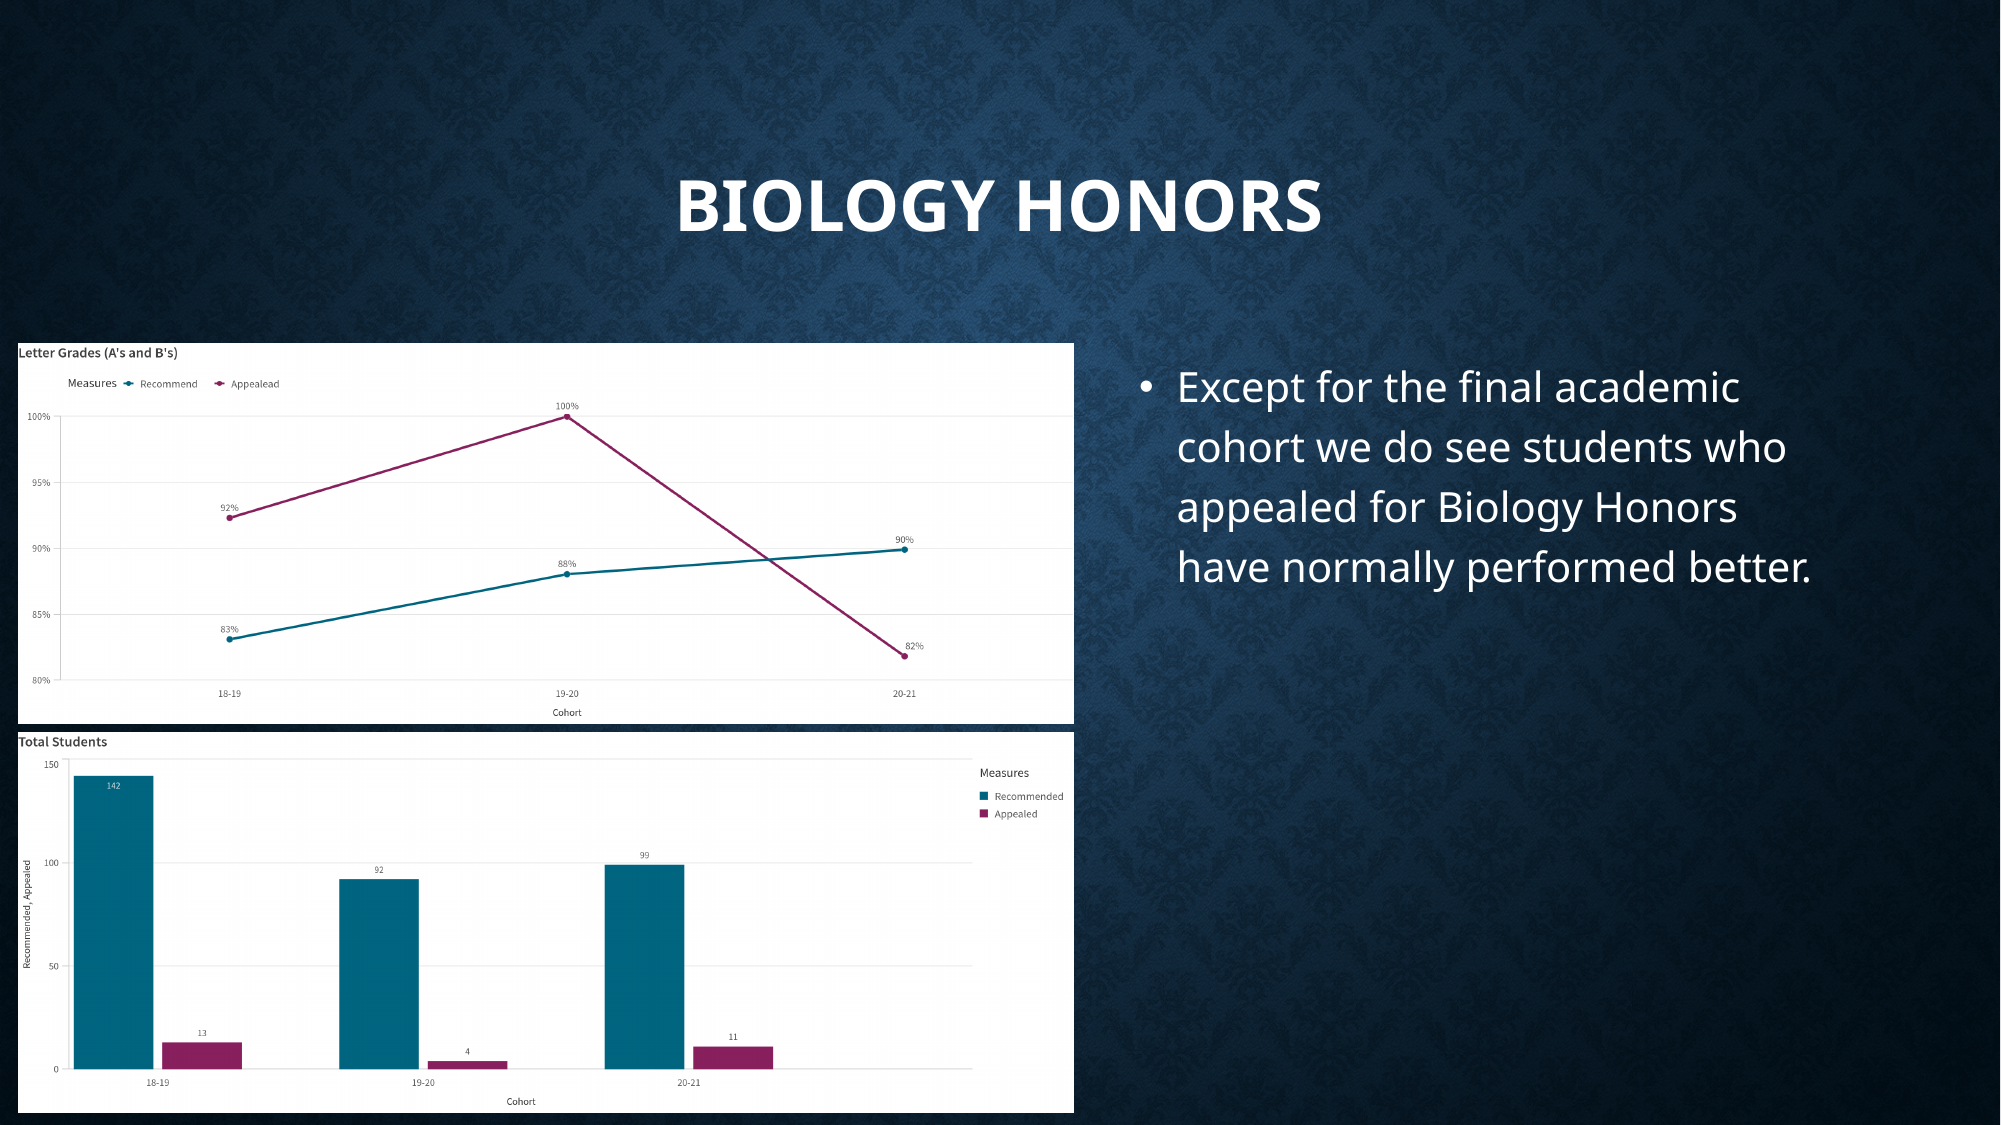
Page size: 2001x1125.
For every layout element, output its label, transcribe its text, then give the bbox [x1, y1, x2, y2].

picture [18, 343, 1075, 725]
picture [18, 732, 1075, 1114]
list Except for the final academic cohort we do see students who appealed for Biology Honors have normally performed better. [1124, 343, 1849, 950]
title Biology Honors [149, 99, 1849, 318]
